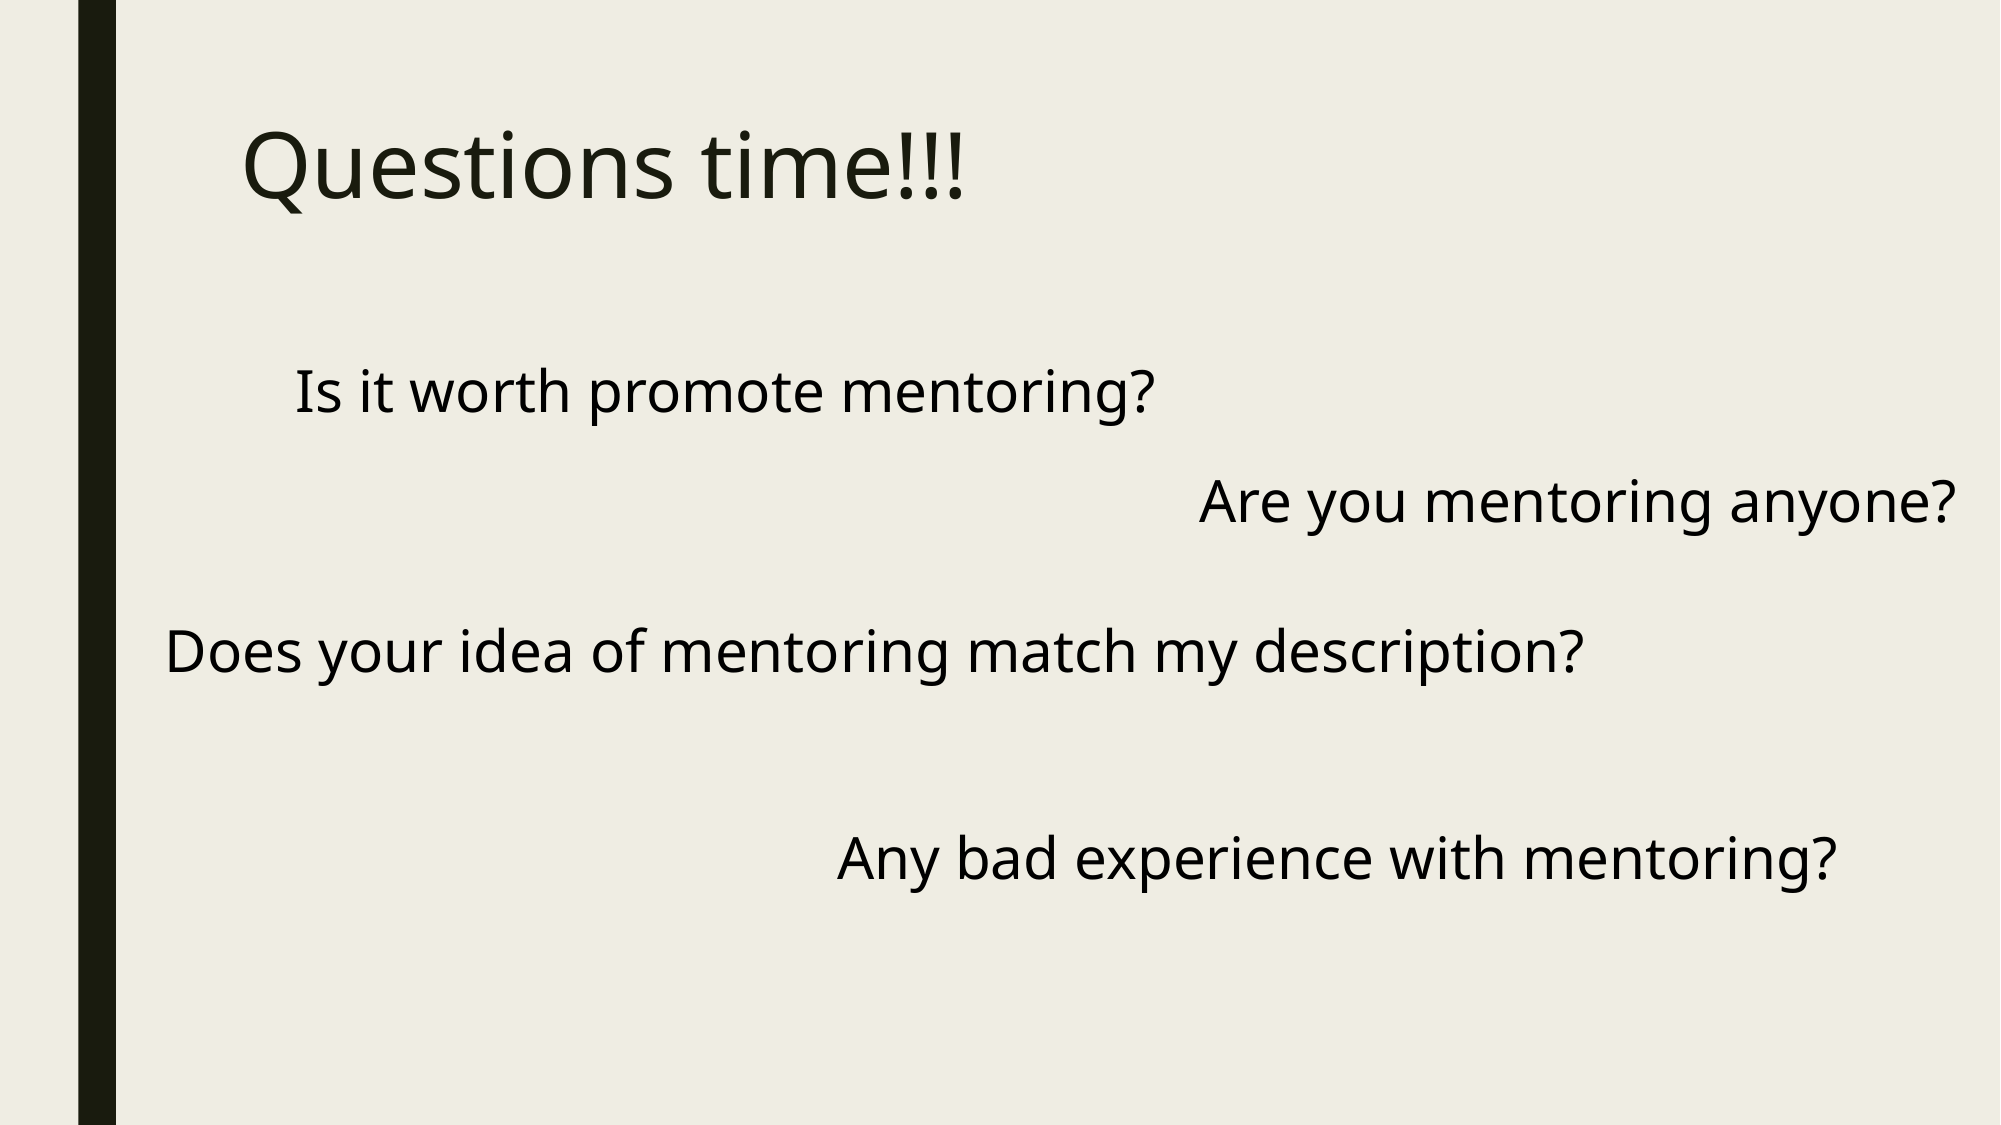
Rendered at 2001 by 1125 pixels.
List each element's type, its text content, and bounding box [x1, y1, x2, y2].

text_box Any bad experience with mentoring? [822, 813, 1853, 899]
text_box Are you mentoring anyone? [1184, 456, 1972, 542]
text_box Is it worth promote mentoring? [281, 346, 1171, 432]
title Questions time!!! [225, 112, 1800, 357]
text_box Does your idea of mentoring match my description? [150, 606, 1600, 692]
